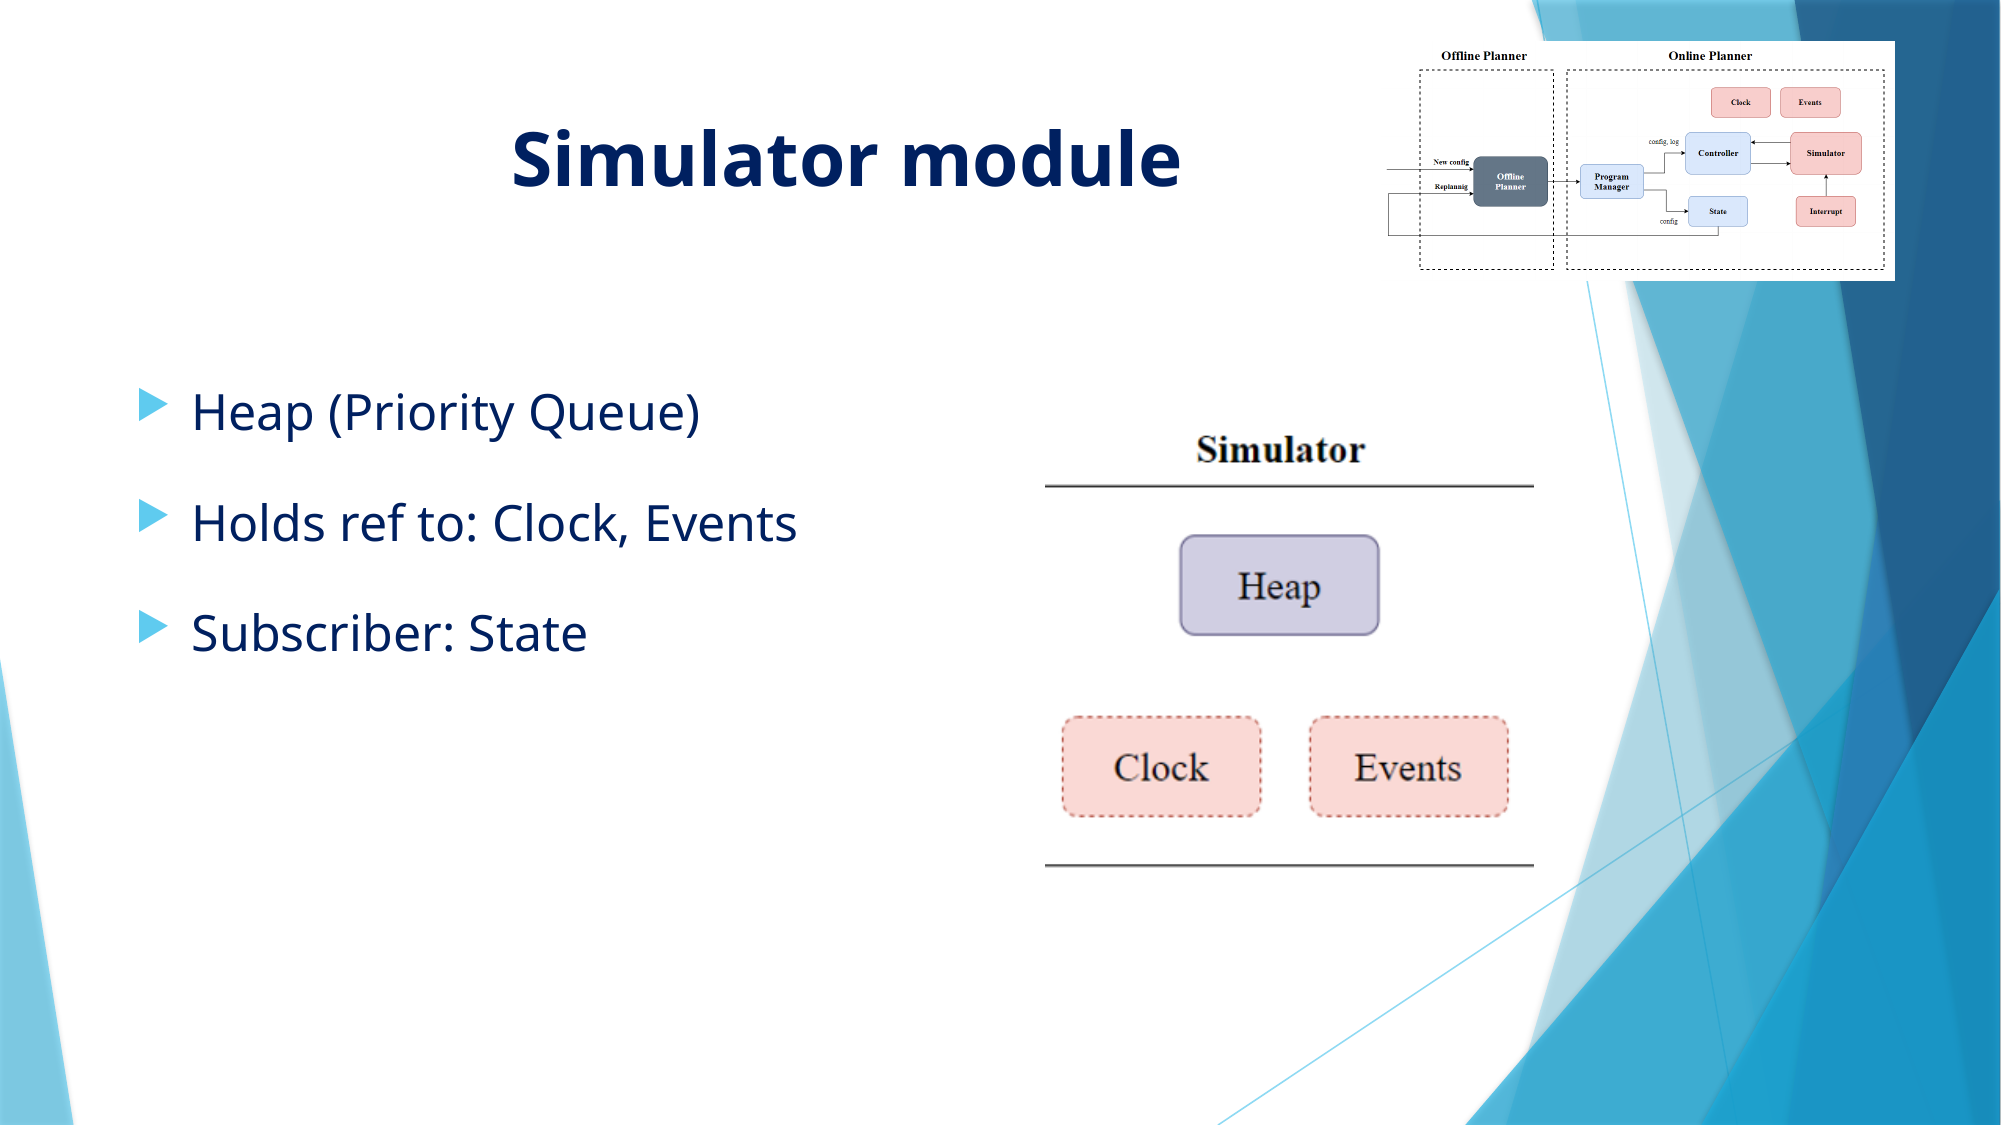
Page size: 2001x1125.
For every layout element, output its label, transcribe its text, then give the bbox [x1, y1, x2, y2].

picture [1381, 40, 1895, 282]
text_box Heap (Priority Queue) Holds ref to: Clock, Events Subscriber: State [120, 237, 940, 841]
title Simulator module [142, 103, 1553, 321]
picture [1045, 421, 1534, 889]
